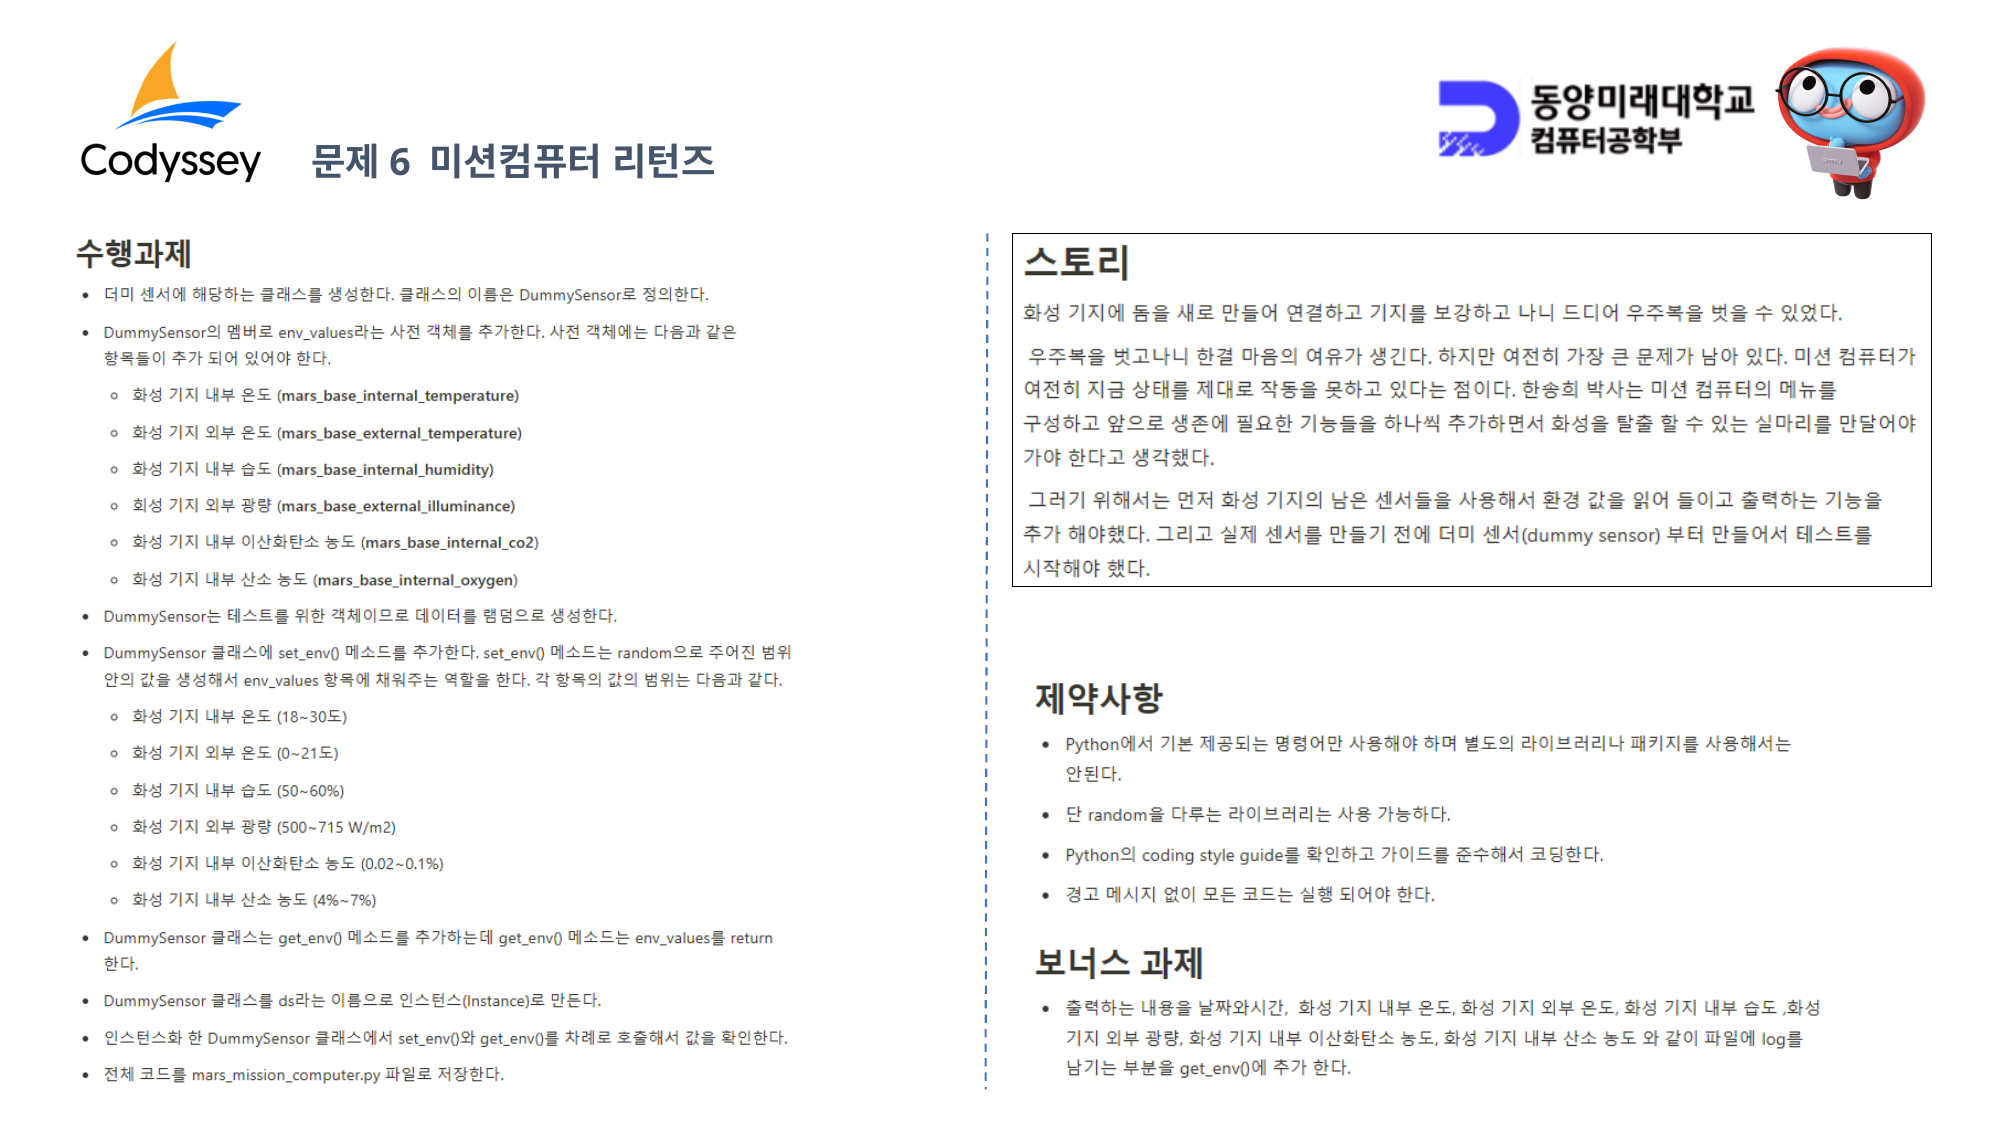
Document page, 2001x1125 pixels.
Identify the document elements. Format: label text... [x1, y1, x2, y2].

text_box 문제6 미션컴퓨터 리턴즈 [296, 131, 732, 191]
picture [56, 38, 286, 192]
picture [1022, 665, 1833, 1090]
picture [74, 233, 808, 1099]
picture [1012, 233, 1932, 587]
picture [1433, 32, 1940, 209]
